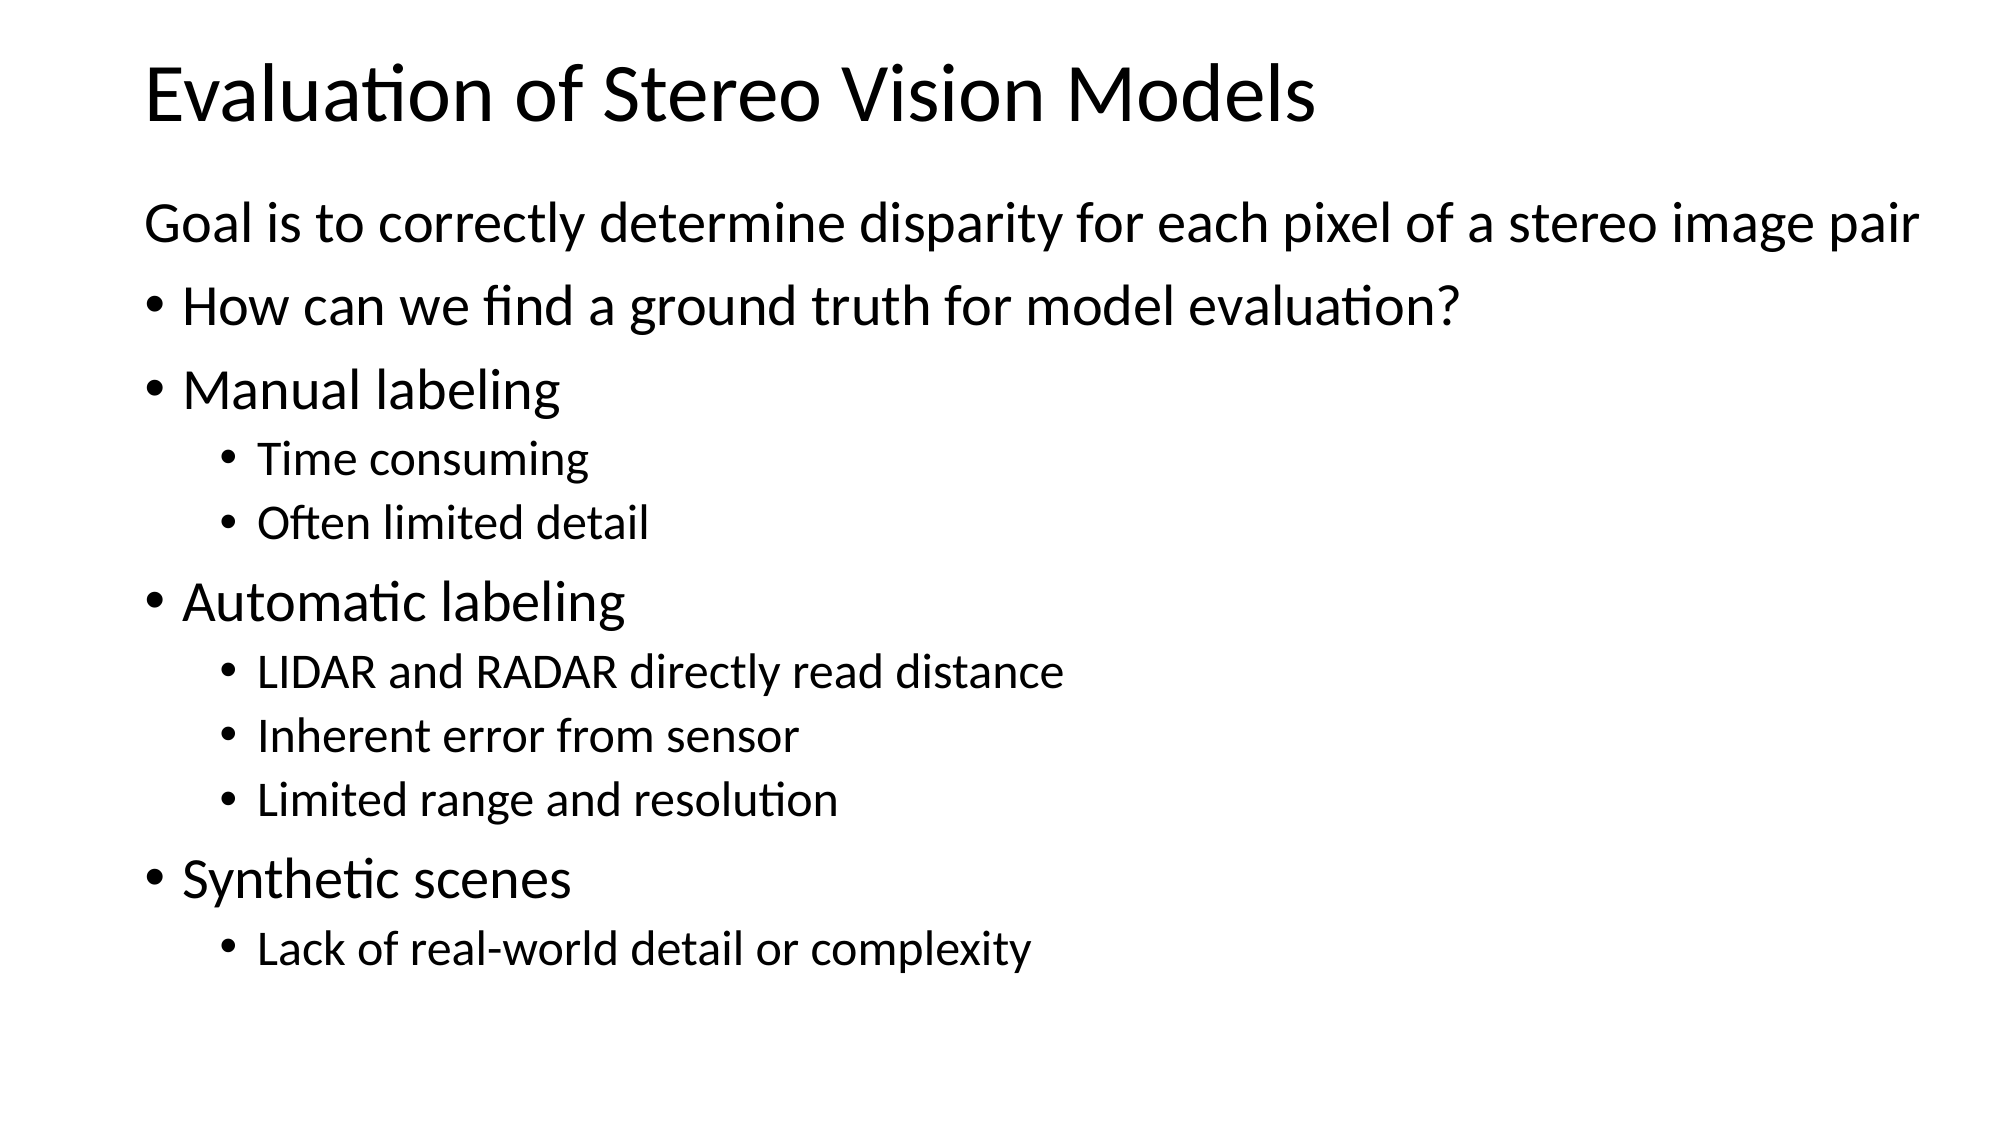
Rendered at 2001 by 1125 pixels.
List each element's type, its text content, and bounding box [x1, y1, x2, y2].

title Evaluation of Stereo Vision Models [129, 22, 1855, 166]
list Goal is to correctly determine disparity for each pixel of a stereo image pair How can we find a ground truth for model evaluation? Manual labeling Time consuming Often limited detail Automatic labeling LIDAR and RADAR directly read distance Inherent error from sensor Limited range and resolution Synthetic scenes Lack of real-world detail or complexity [129, 184, 1951, 1061]
